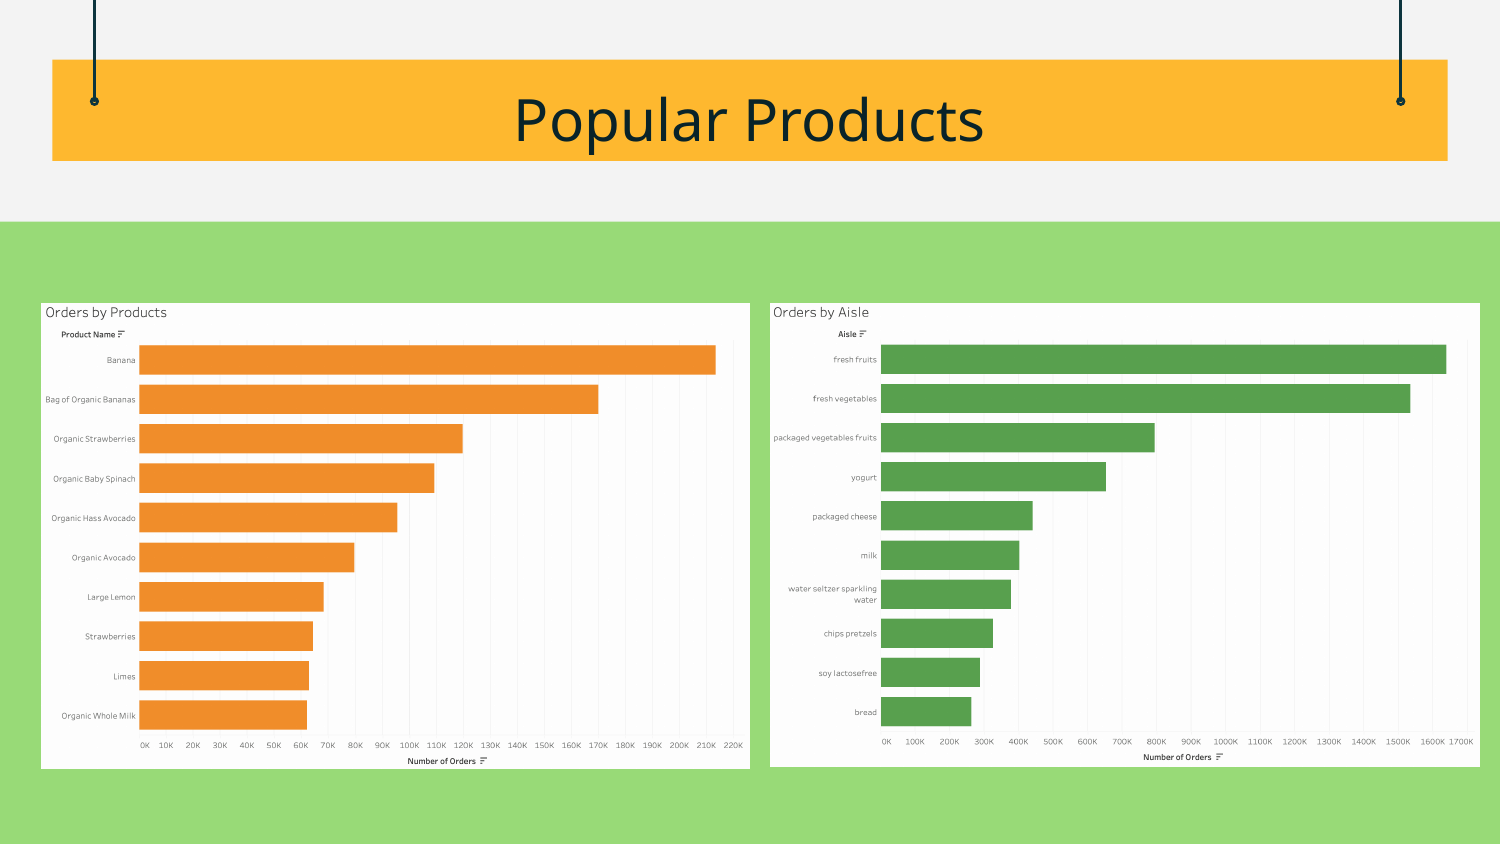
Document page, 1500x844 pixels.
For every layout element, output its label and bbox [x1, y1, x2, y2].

picture [41, 303, 751, 770]
text_box [0, 219, 1500, 844]
picture [770, 303, 1480, 767]
text_box [52, 0, 1448, 162]
